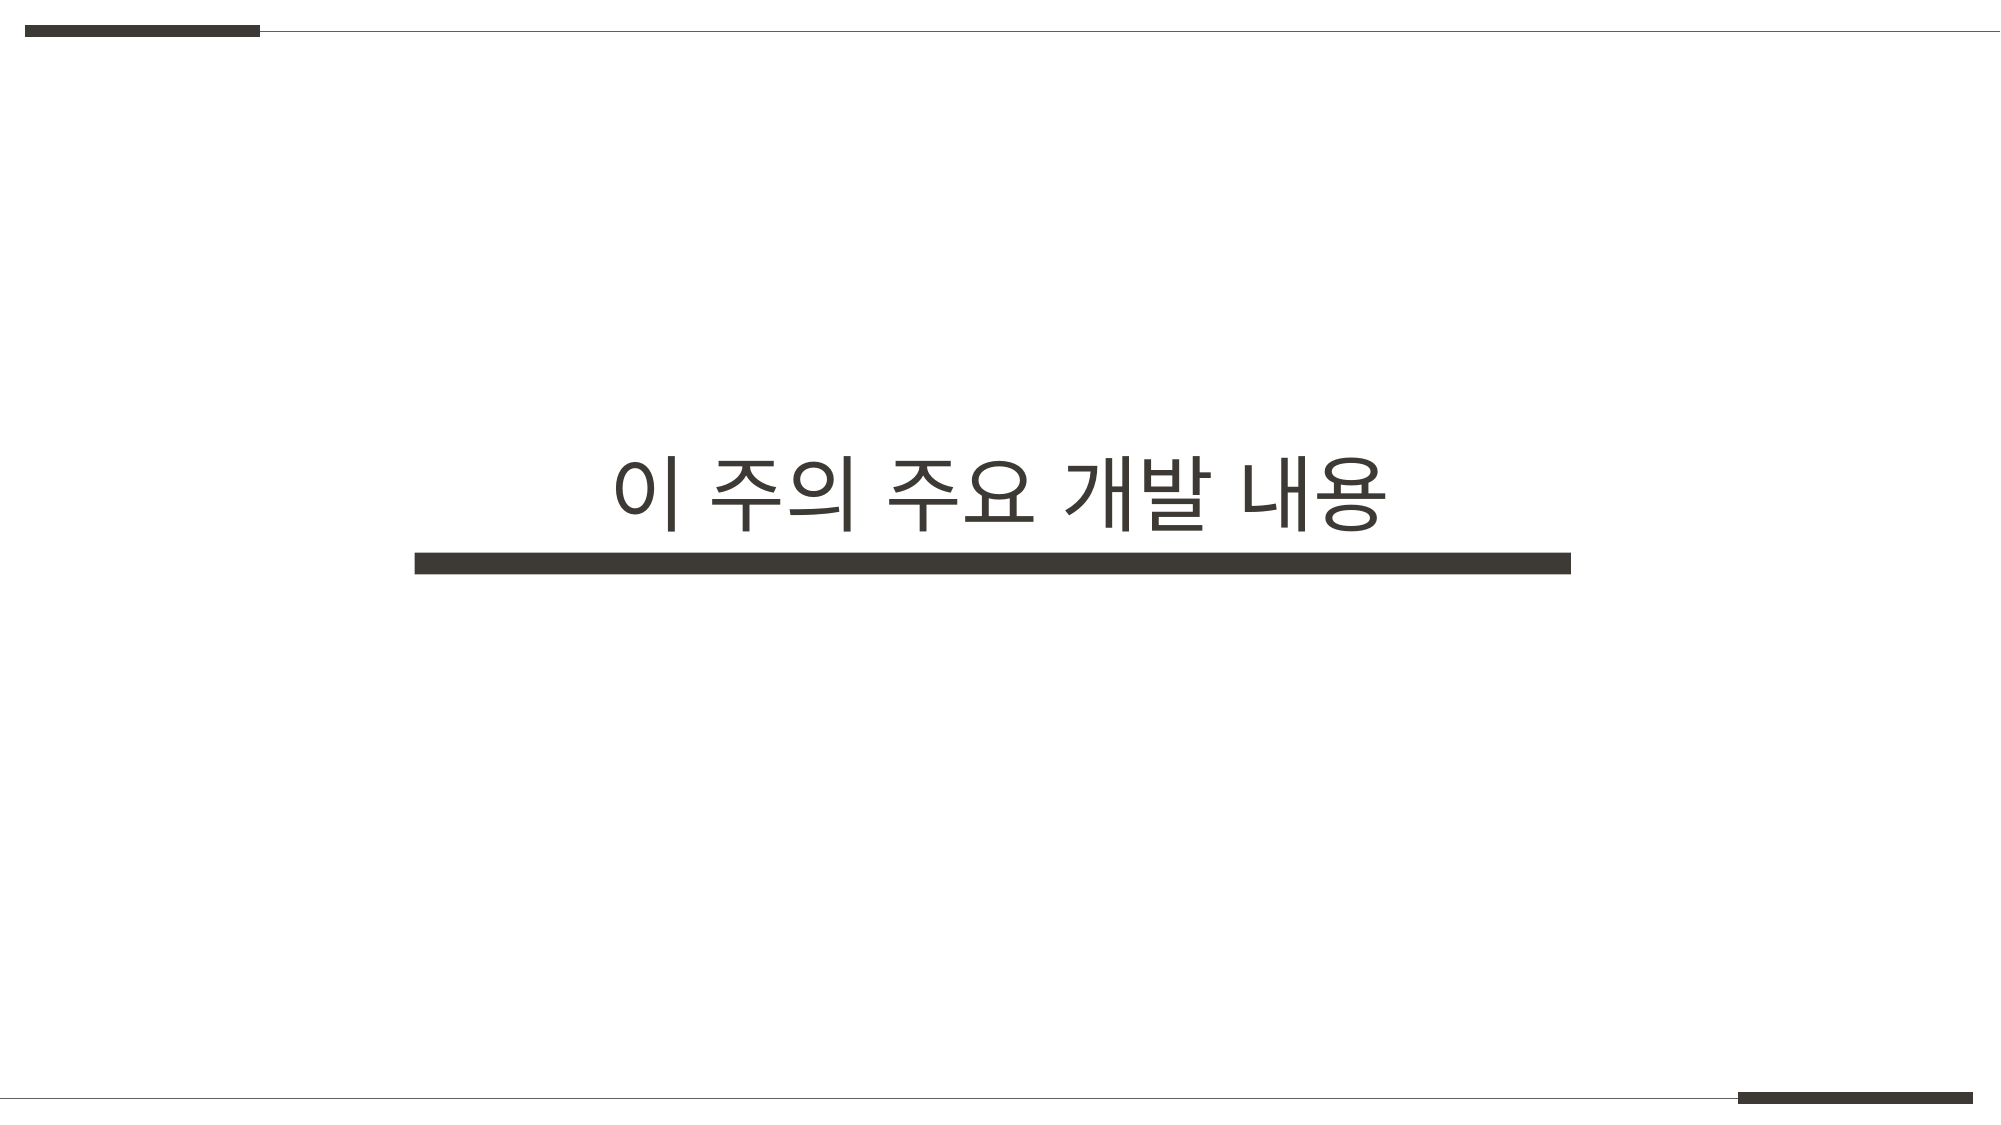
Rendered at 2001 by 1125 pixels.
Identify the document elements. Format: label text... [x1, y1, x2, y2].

text_box 이 주의 주요 개발 내용 [167, 434, 1833, 550]
text_box [413, 552, 1572, 575]
